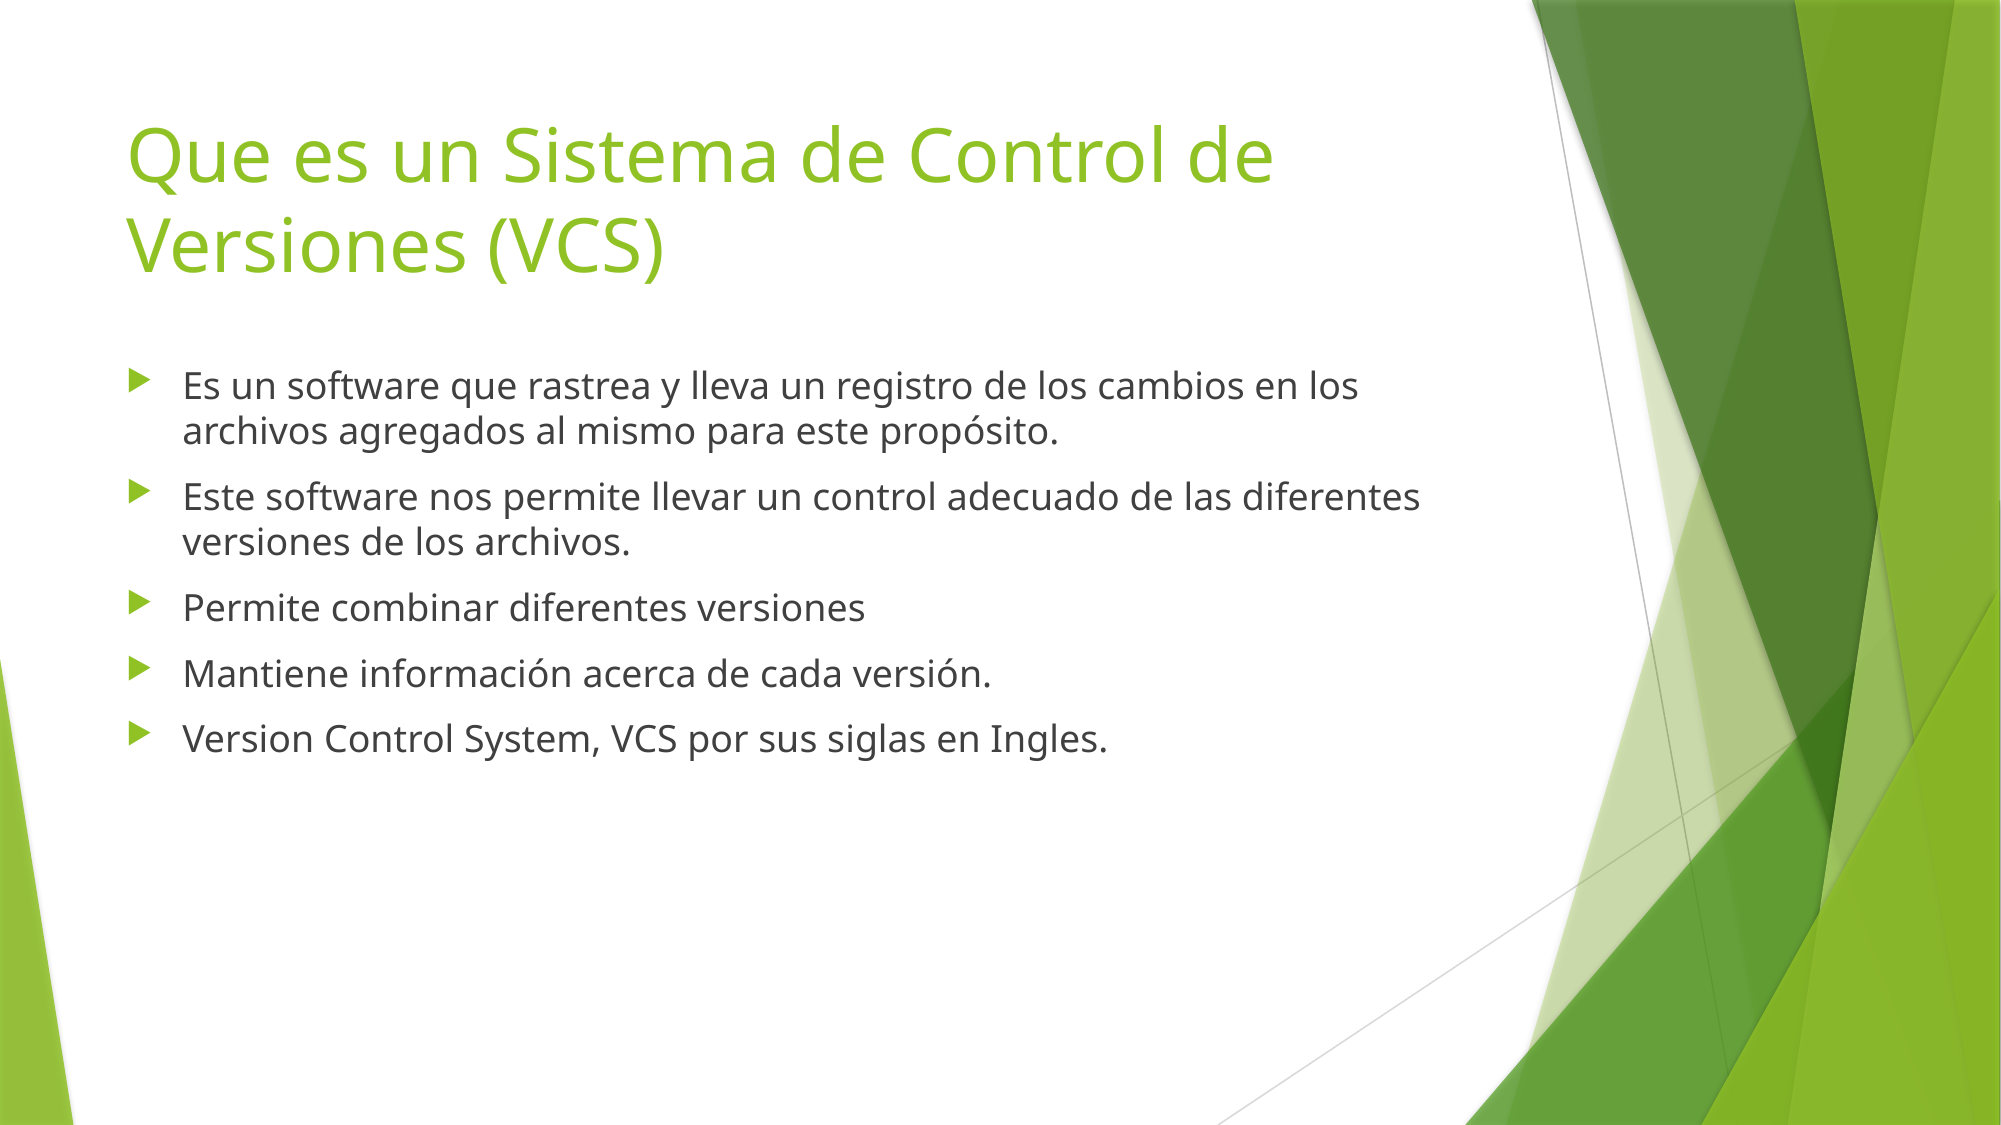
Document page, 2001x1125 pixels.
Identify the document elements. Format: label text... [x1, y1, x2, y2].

title Que es un Sistema de Control de Versiones (VCS) [111, 99, 1522, 317]
list Es un software que rastrea y lleva un registro de los cambios en los archivos agregados al mismo para este propósito. Este software nos permite llevar un control adecuado de las diferentes versiones de los archivos. Permite combinar diferentes versiones Mantiene información acerca de cada versión. Version Control System, VCS por sus siglas en Ingles. [111, 354, 1522, 992]
